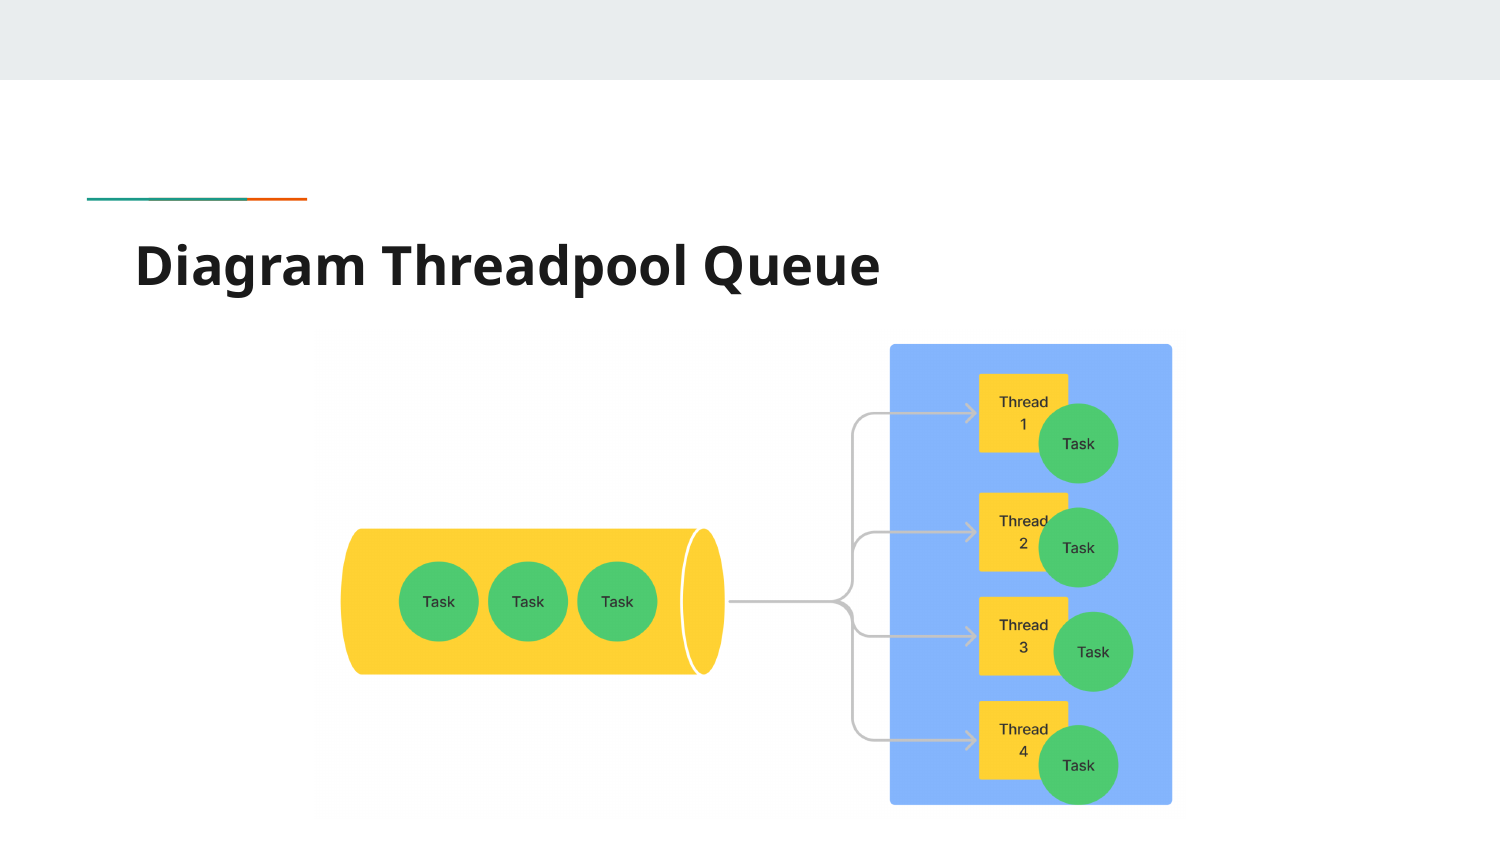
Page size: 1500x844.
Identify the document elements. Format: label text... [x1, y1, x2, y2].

picture [314, 328, 1186, 819]
title Diagram Threadpool Queue [119, 216, 1381, 305]
